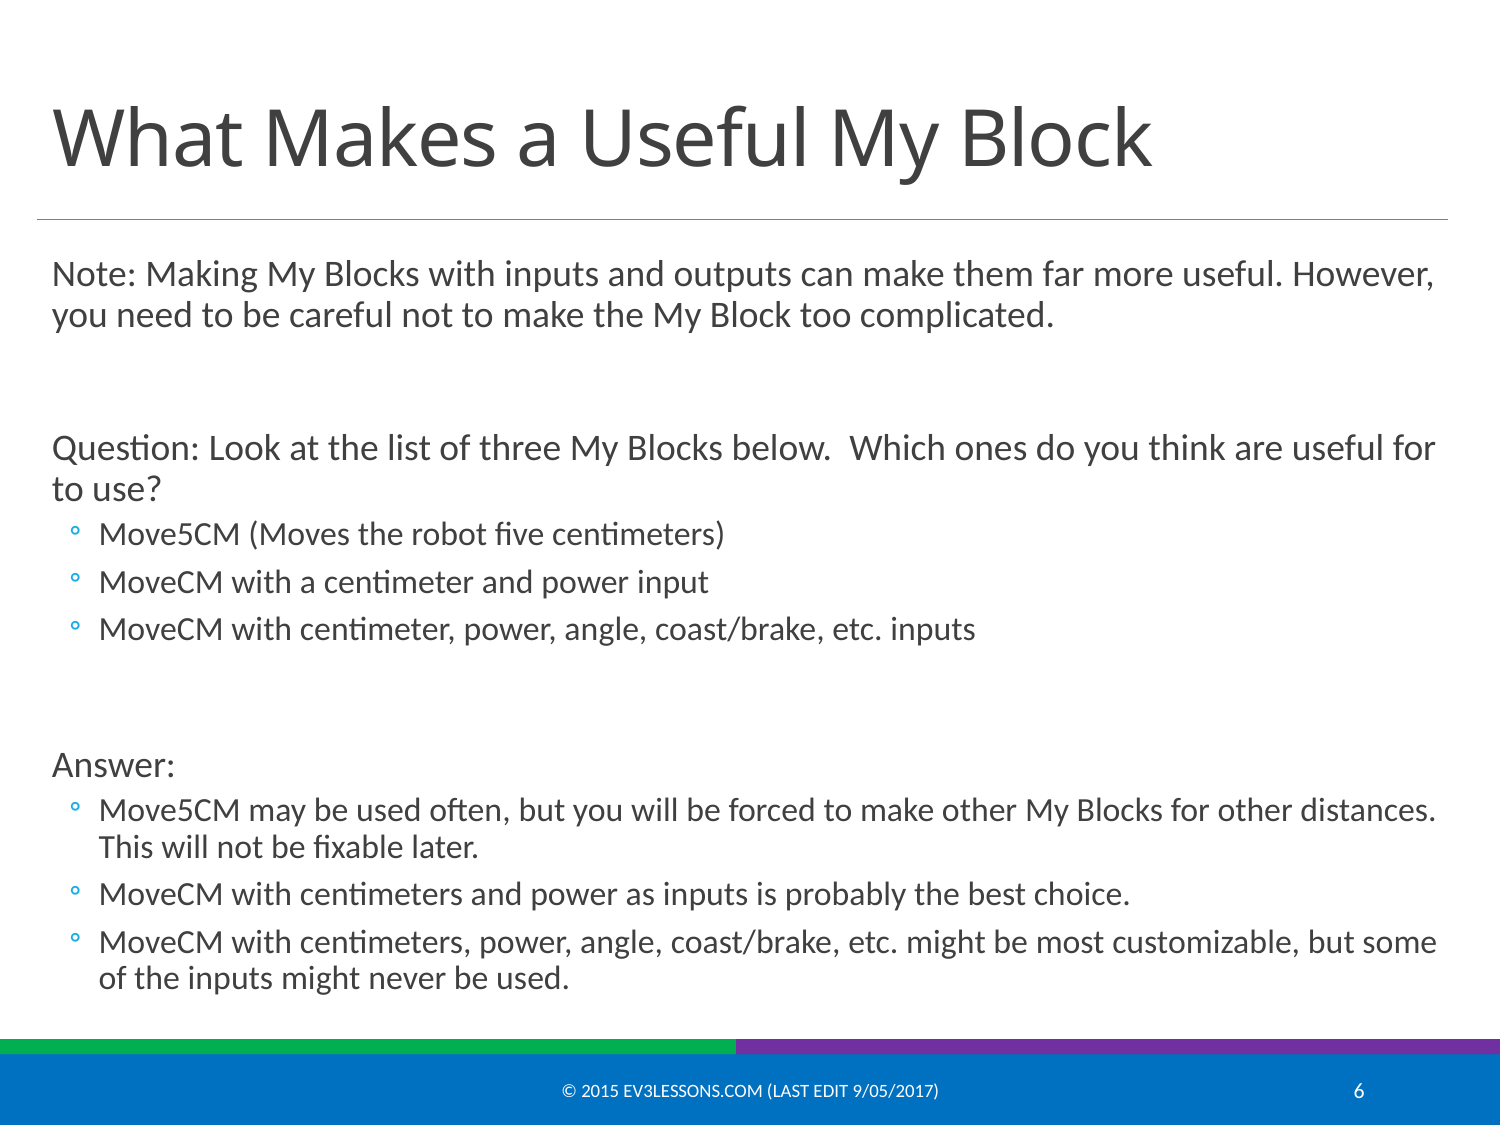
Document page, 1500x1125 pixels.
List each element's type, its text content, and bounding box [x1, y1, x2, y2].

footer © 2015 EV3Lessons.com (Last Edit 9/05/2017) [453, 1059, 1047, 1120]
list Note: Making My Blocks with inputs and outputs can make them far more useful. However, you need to be careful not to make the My Block too complicated. Question: Look at the list of three My Blocks below. Which ones do you think are useful for to use? Move5CM (Moves the robot five centimeters) MoveCM with a centimeter and power input MoveCM with centimeter, power, angle, coast/brake, etc. inputs Answer: Move5CM may be used often, but you will be forced to make other My Blocks for other distances. This will not be fixable later. MoveCM with centimeters and power as inputs is probably the best choice. MoveCM with centimeters, power, angle, coast/brake, etc. might be most customizable, but some of the inputs might never be used. [37, 246, 1448, 1011]
title What Makes a Useful My Block [37, 47, 1448, 191]
slide_number 6 [1218, 1059, 1380, 1120]
